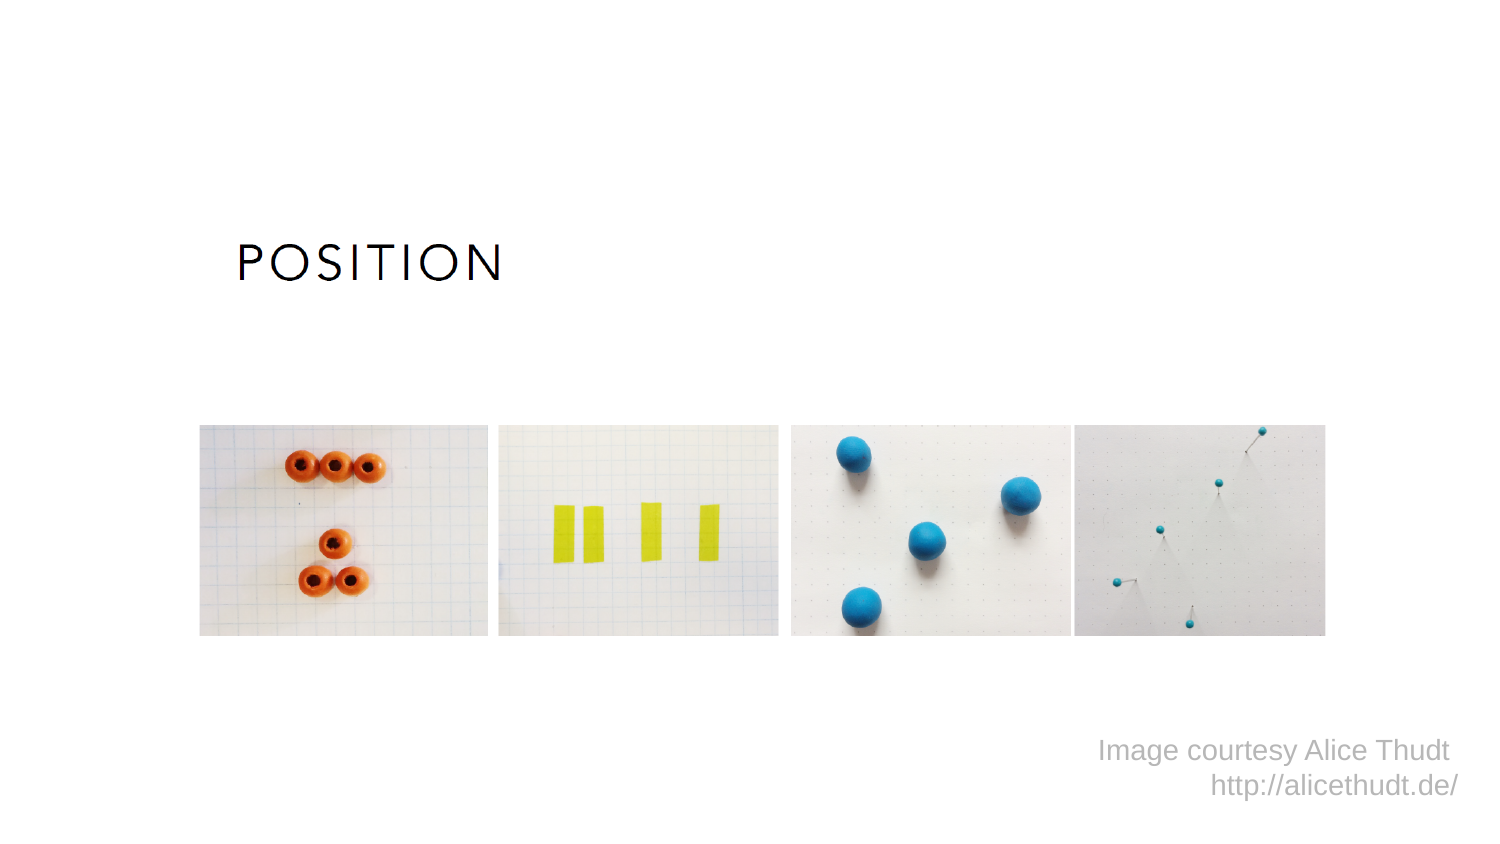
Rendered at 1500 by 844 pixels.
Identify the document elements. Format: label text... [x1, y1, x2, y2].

picture [199, 188, 1326, 784]
text_box Image courtesy Alice Thudt http://alicethudt.de/ [944, 707, 1474, 825]
